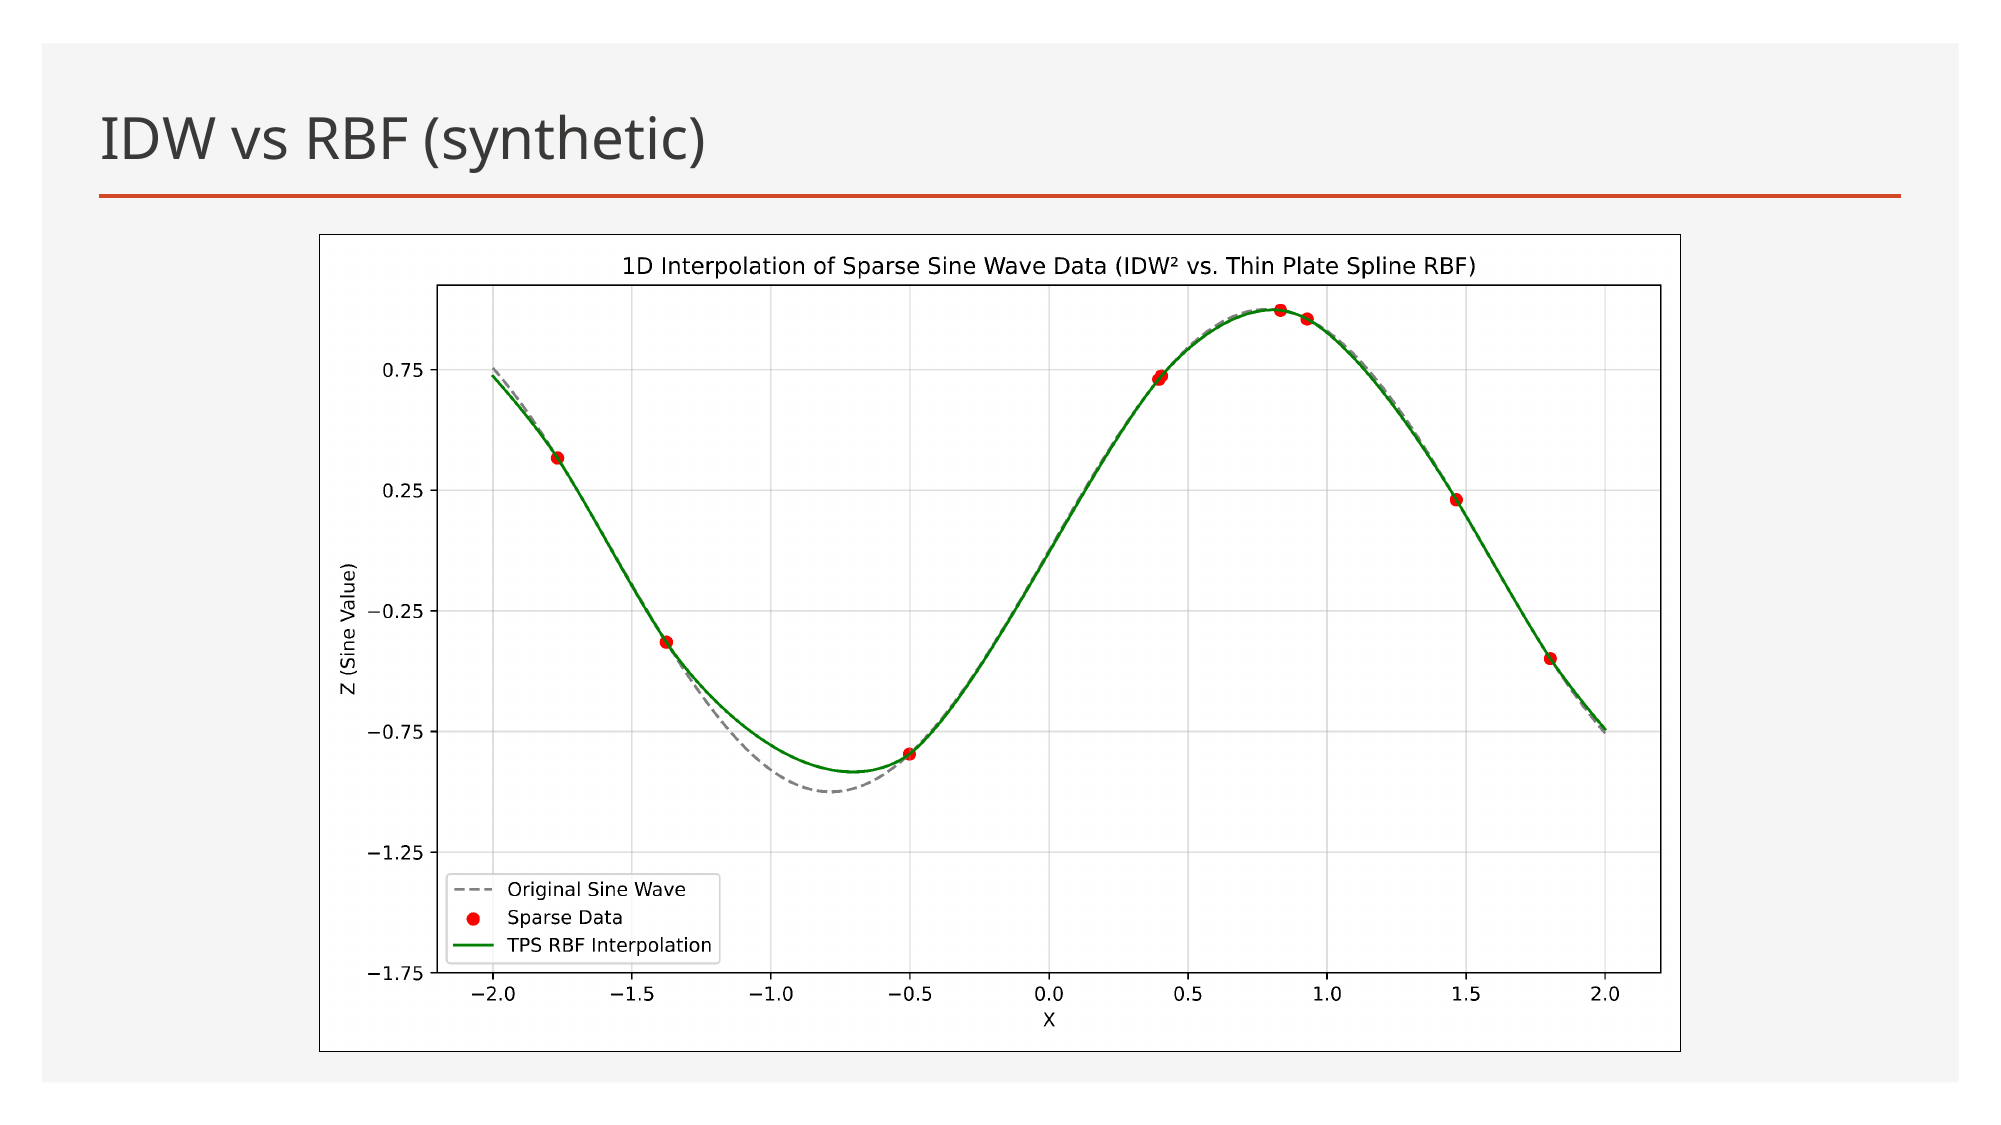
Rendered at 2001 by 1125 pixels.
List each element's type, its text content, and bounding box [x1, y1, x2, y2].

picture [318, 234, 1681, 1052]
title IDW vs RBF (synthetic) [85, 73, 1214, 179]
